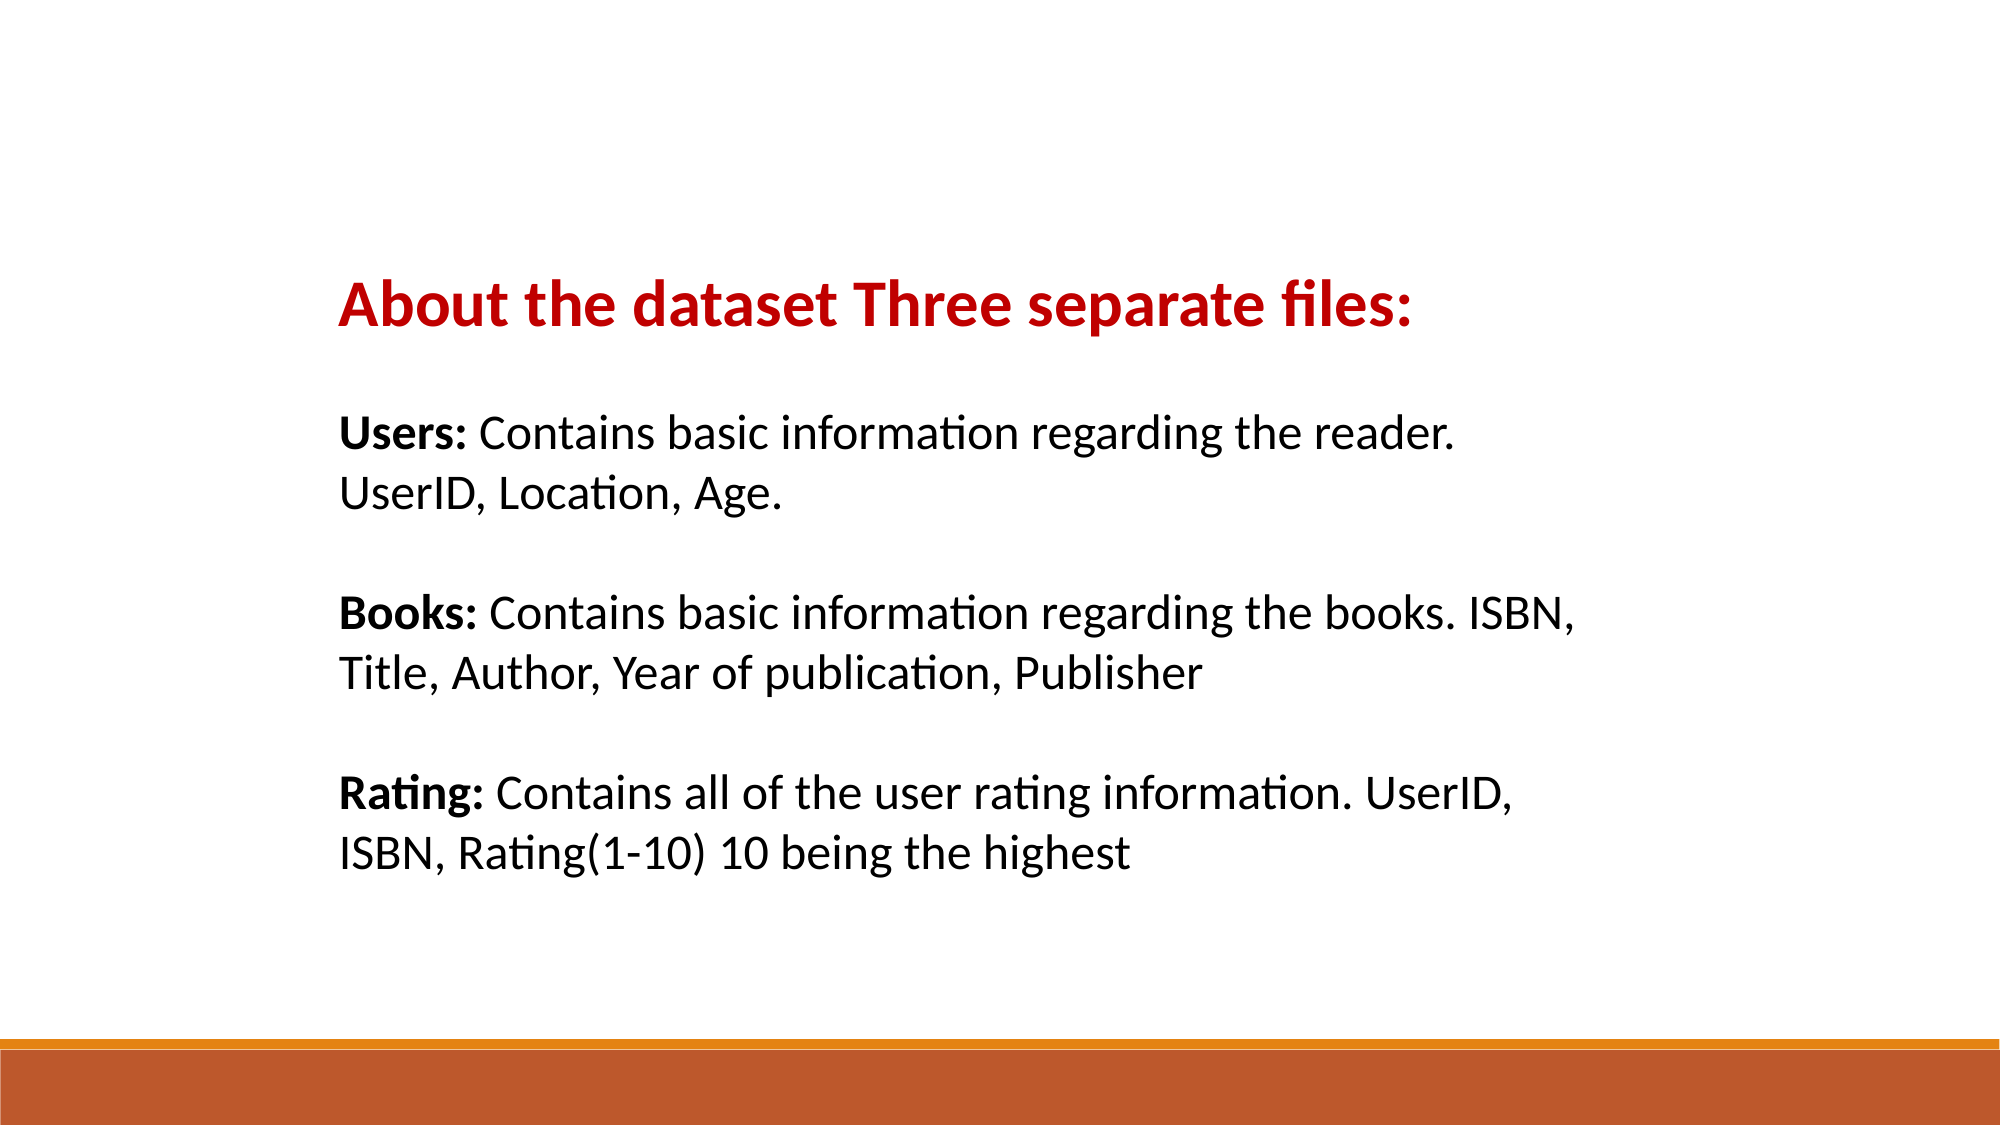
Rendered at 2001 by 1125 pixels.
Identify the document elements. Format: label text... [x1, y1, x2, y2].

text_box About the dataset Three separate files: Users: Contains basic information regarding the reader. UserID, Location, Age. Books: Contains basic information regarding the books. ISBN, Title, Author, Year of publication, Publisher Rating: Contains all of the user rating information. UserID, ISBN, Rating(1-10) 10 being the highest [324, 251, 1595, 887]
